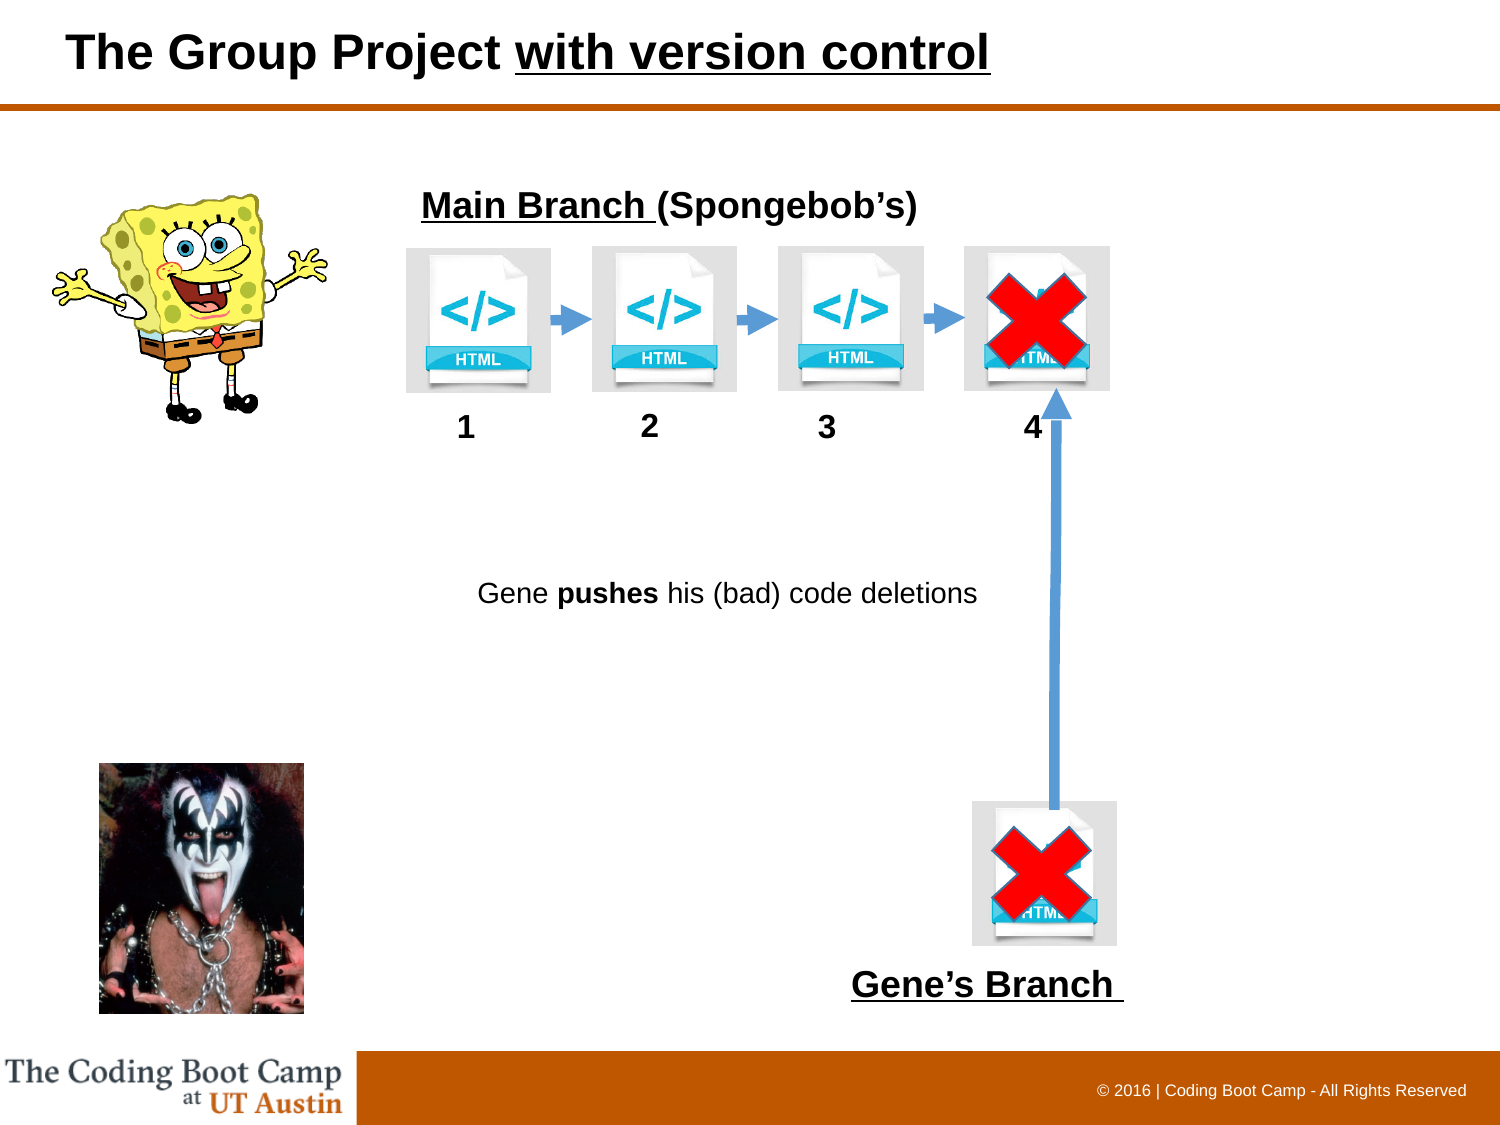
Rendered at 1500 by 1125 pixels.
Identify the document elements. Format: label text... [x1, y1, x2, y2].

picture [592, 246, 737, 392]
text_box Gene’s Branch [836, 952, 1140, 1013]
text_box 1 [442, 397, 491, 453]
picture [99, 763, 304, 1014]
text_box 2 [625, 396, 675, 452]
picture [778, 246, 924, 392]
text_box 4 [1009, 398, 1051, 453]
title The Group Project with version control [50, 0, 1040, 108]
text_box Main Branch (Spongebob’s) [406, 174, 934, 234]
picture [972, 801, 1117, 946]
text_box Gene pushes his (bad) code deletions [462, 567, 1092, 617]
picture [47, 189, 333, 426]
picture [0, 1050, 357, 1125]
picture [964, 246, 1110, 392]
picture [406, 248, 551, 393]
text_box 3 [803, 398, 852, 453]
